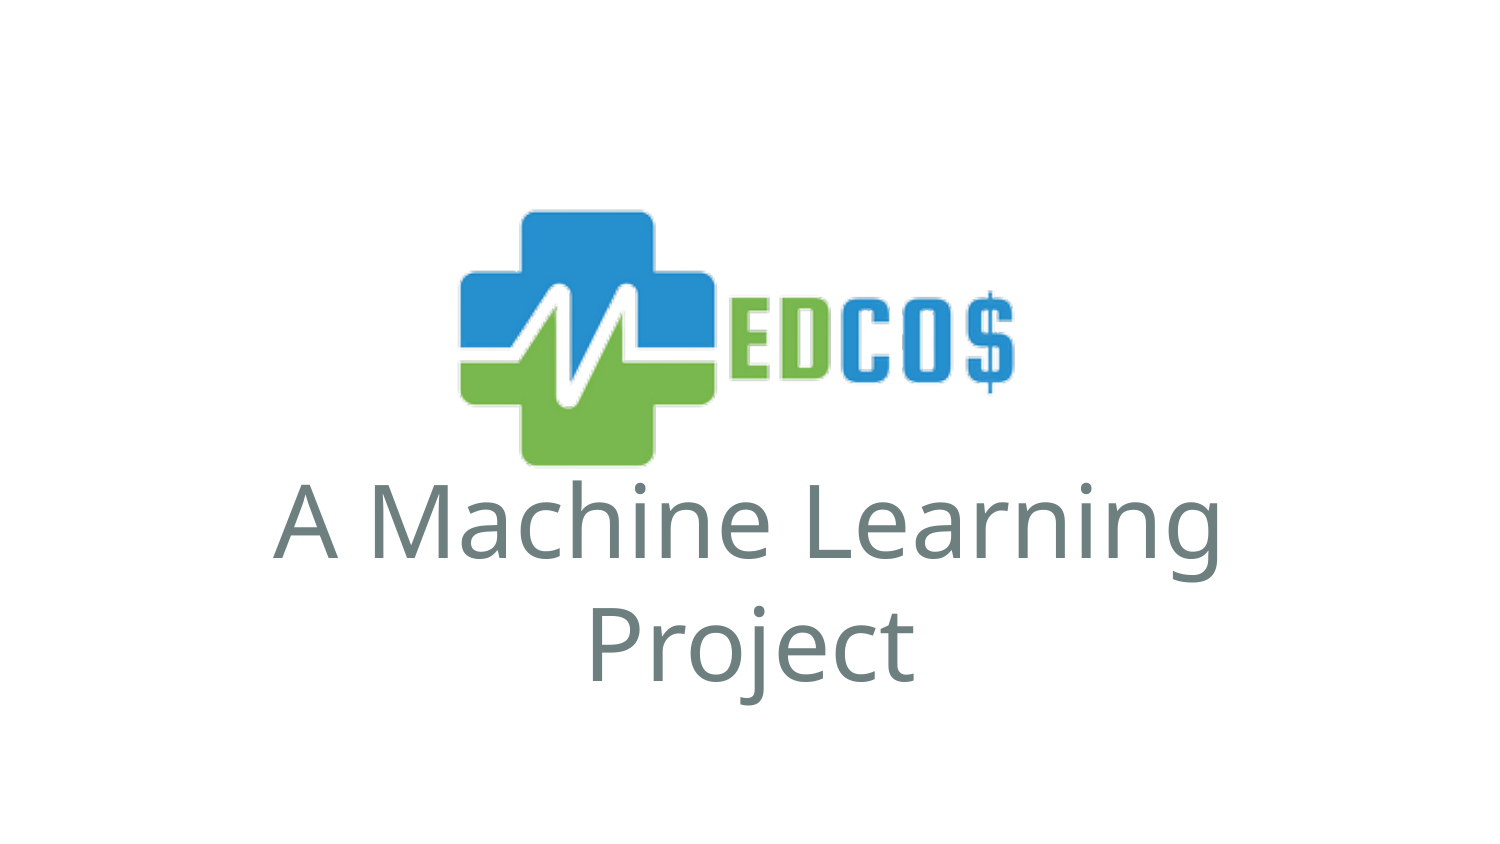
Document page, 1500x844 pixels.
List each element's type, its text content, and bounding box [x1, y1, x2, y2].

picture [240, 0, 1260, 686]
title A Machine Learning Project [82, 564, 1418, 717]
